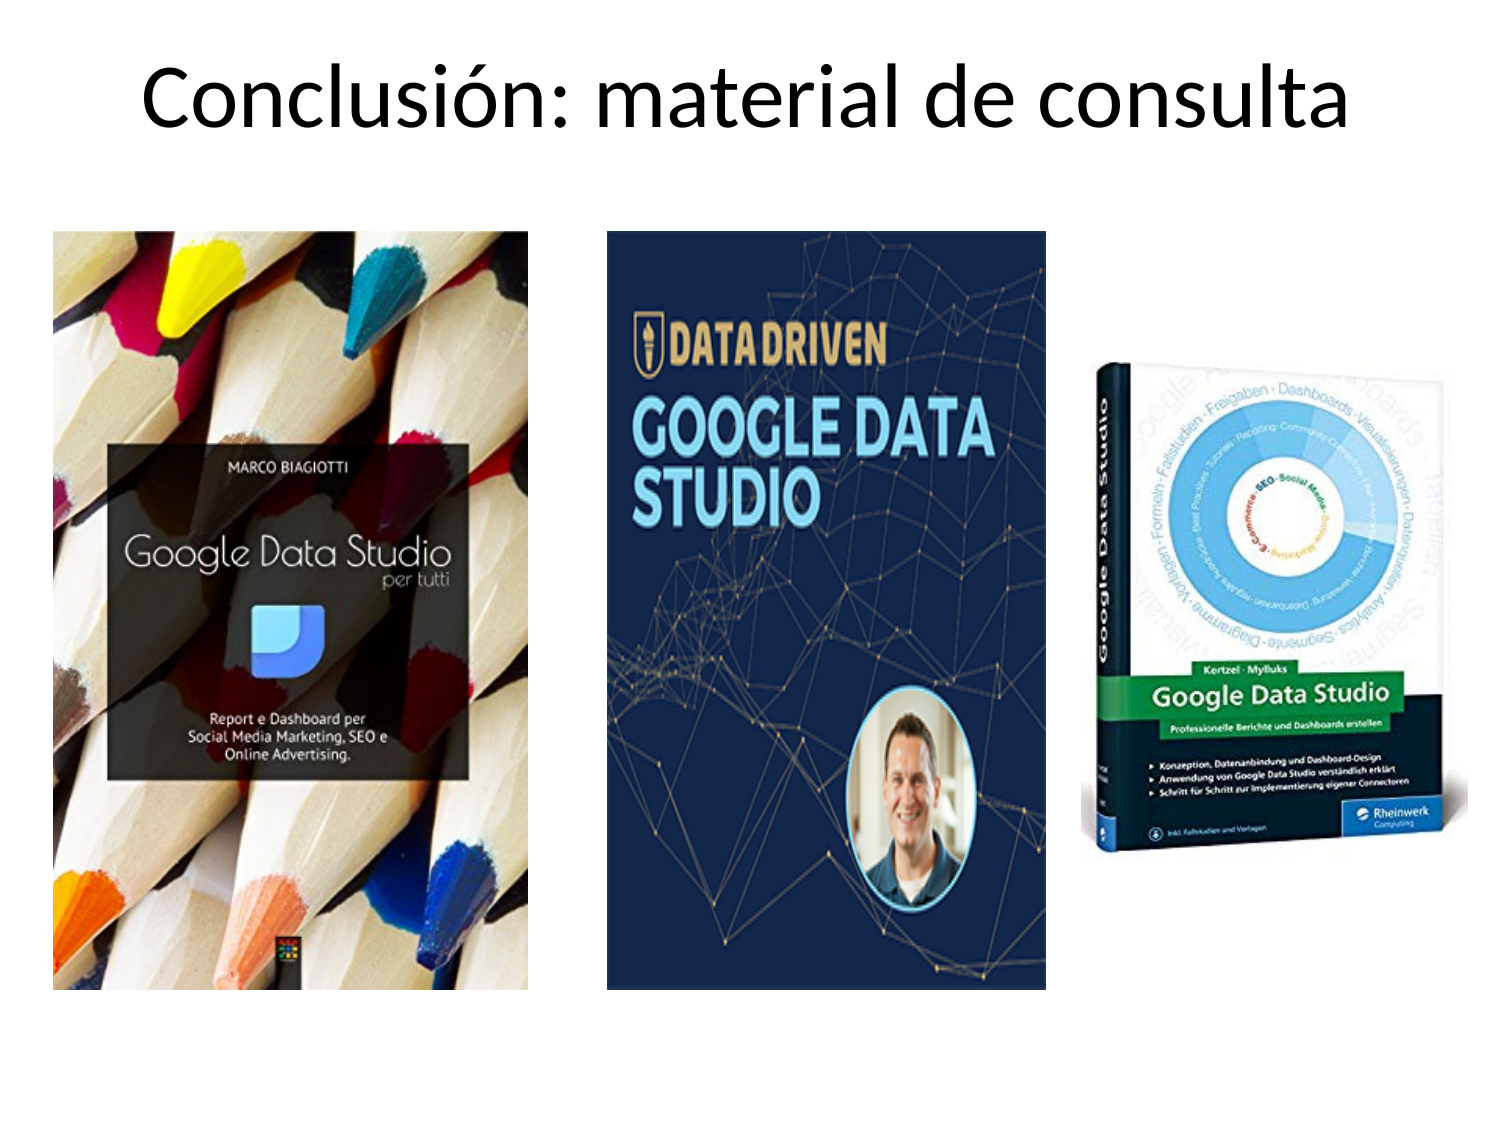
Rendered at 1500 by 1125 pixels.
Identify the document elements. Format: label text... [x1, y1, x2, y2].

picture [52, 231, 528, 990]
picture [607, 231, 1046, 990]
title Conclusión: material de consulta [5, 21, 1489, 161]
picture [1080, 361, 1469, 860]
